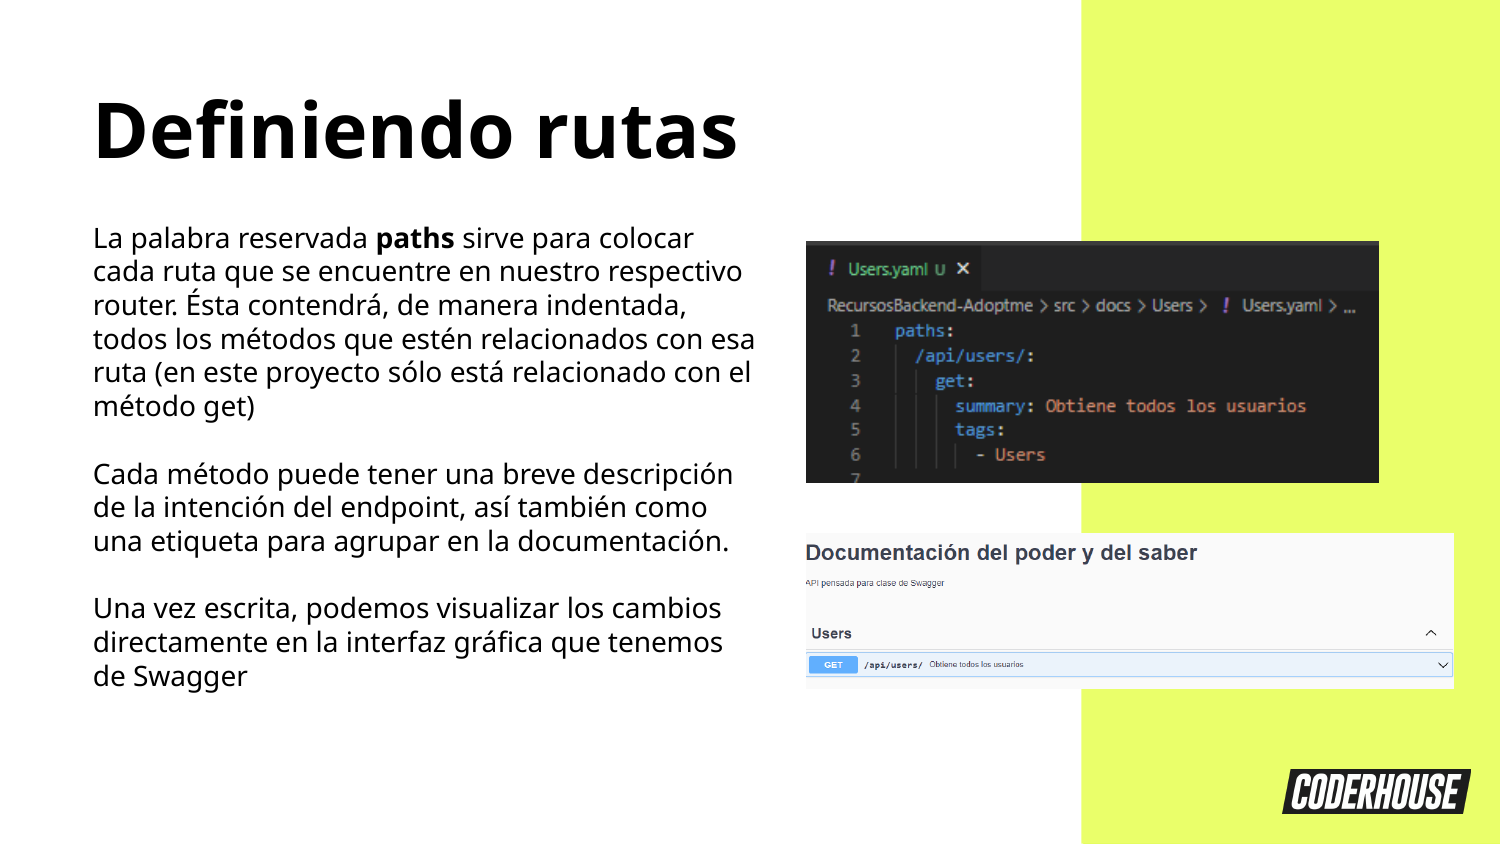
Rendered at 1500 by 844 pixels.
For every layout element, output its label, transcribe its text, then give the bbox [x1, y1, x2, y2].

picture [0, 0, 1454, 844]
text_box Definiendo rutas [77, 76, 1068, 190]
text_box La palabra reservada paths sirve para colocar cada ruta que se encuentre en nuestro respectivo router. Ésta contendrá, de manera indentada, todos los métodos que estén relacionados con esa ruta (en este proyecto sólo está relacionado con el método get) Cada método puede tener una breve descripción de la intención del endpoint, así también como una etiqueta para agrupar en la documentación. Una vez escrita, podemos visualizar los cambios directamente en la interfaz gráfica que tenemos de Swagger [77, 204, 774, 708]
picture [1281, 769, 1471, 814]
